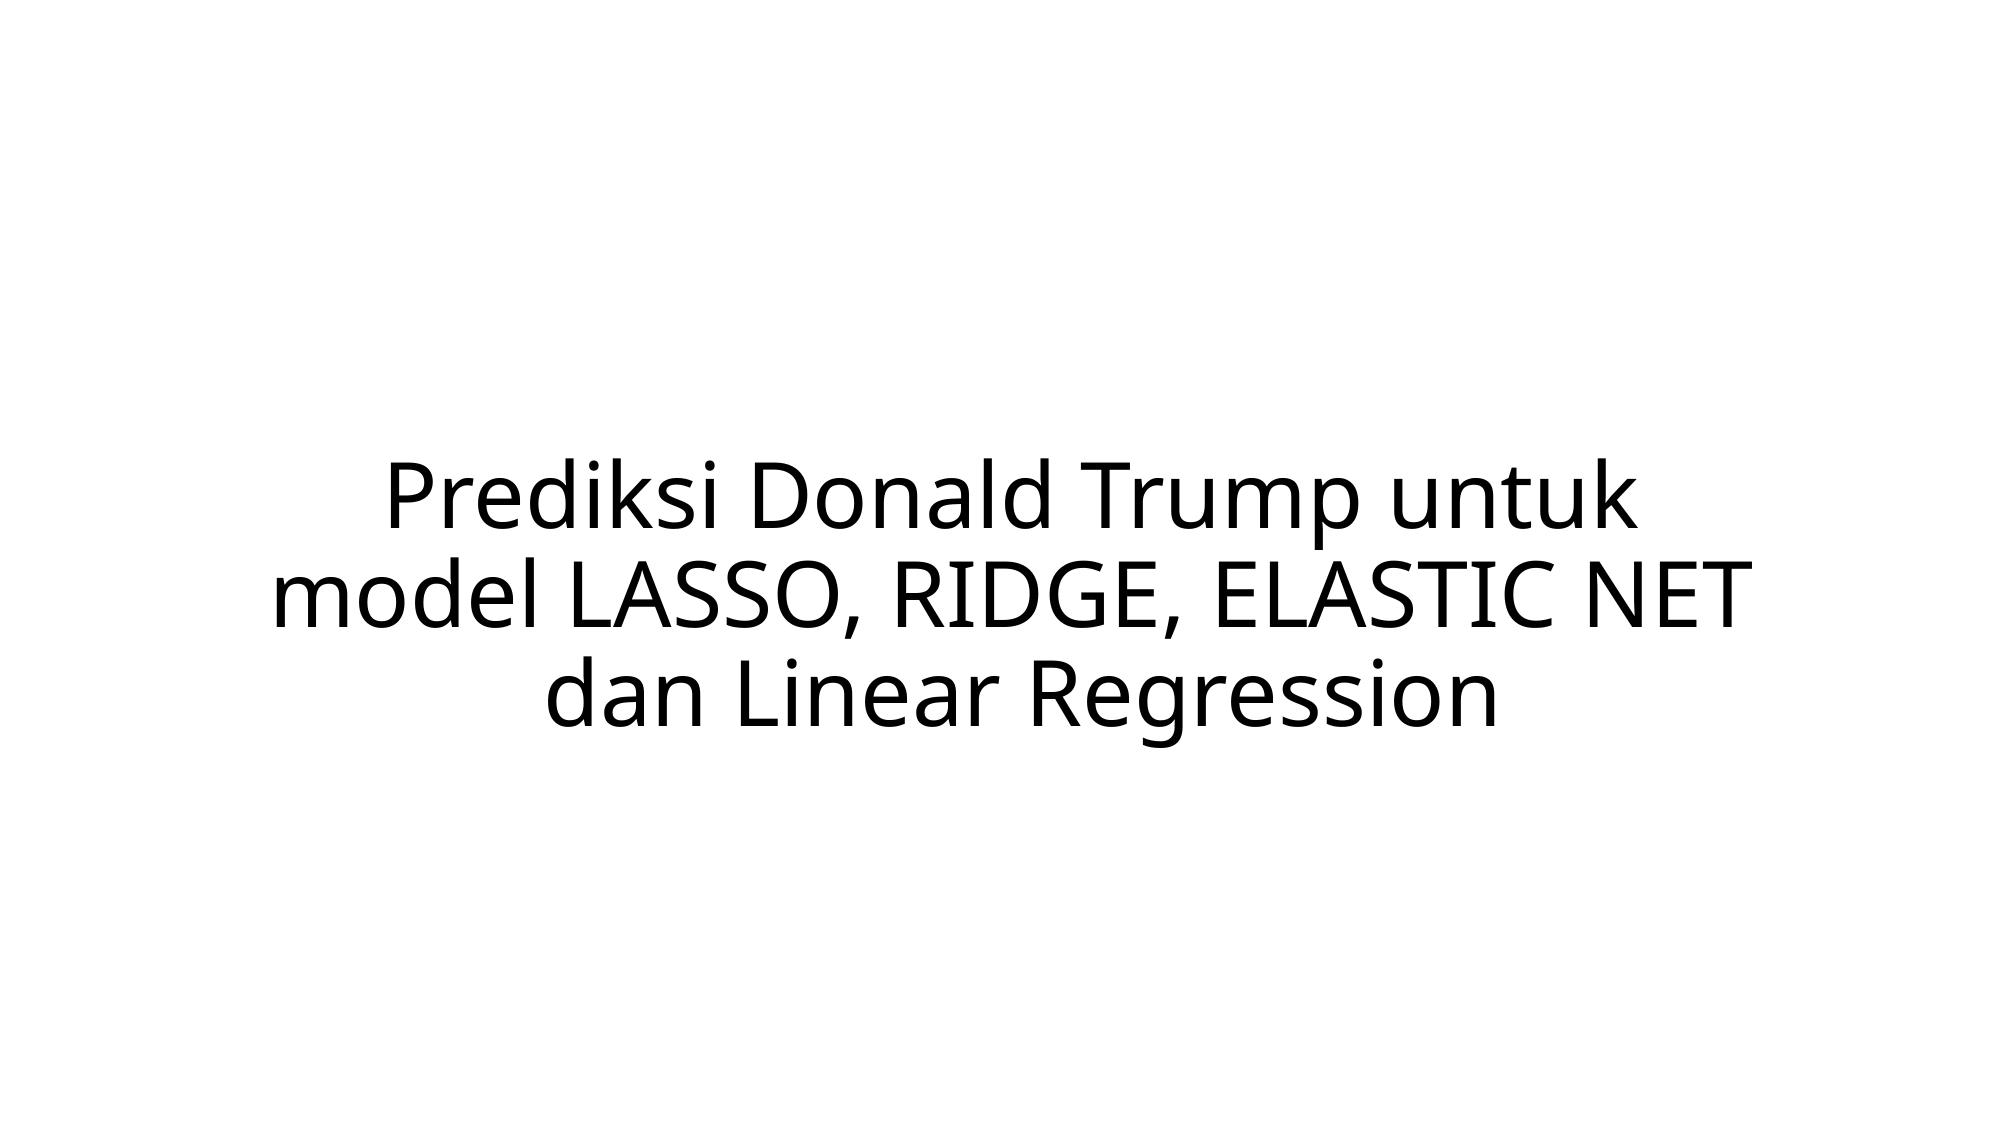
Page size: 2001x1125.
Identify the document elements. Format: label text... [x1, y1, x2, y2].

title Prediksi Donald Trump untuk model LASSO, RIDGE, ELASTIC NET dan Linear Regression [161, 385, 1886, 810]
